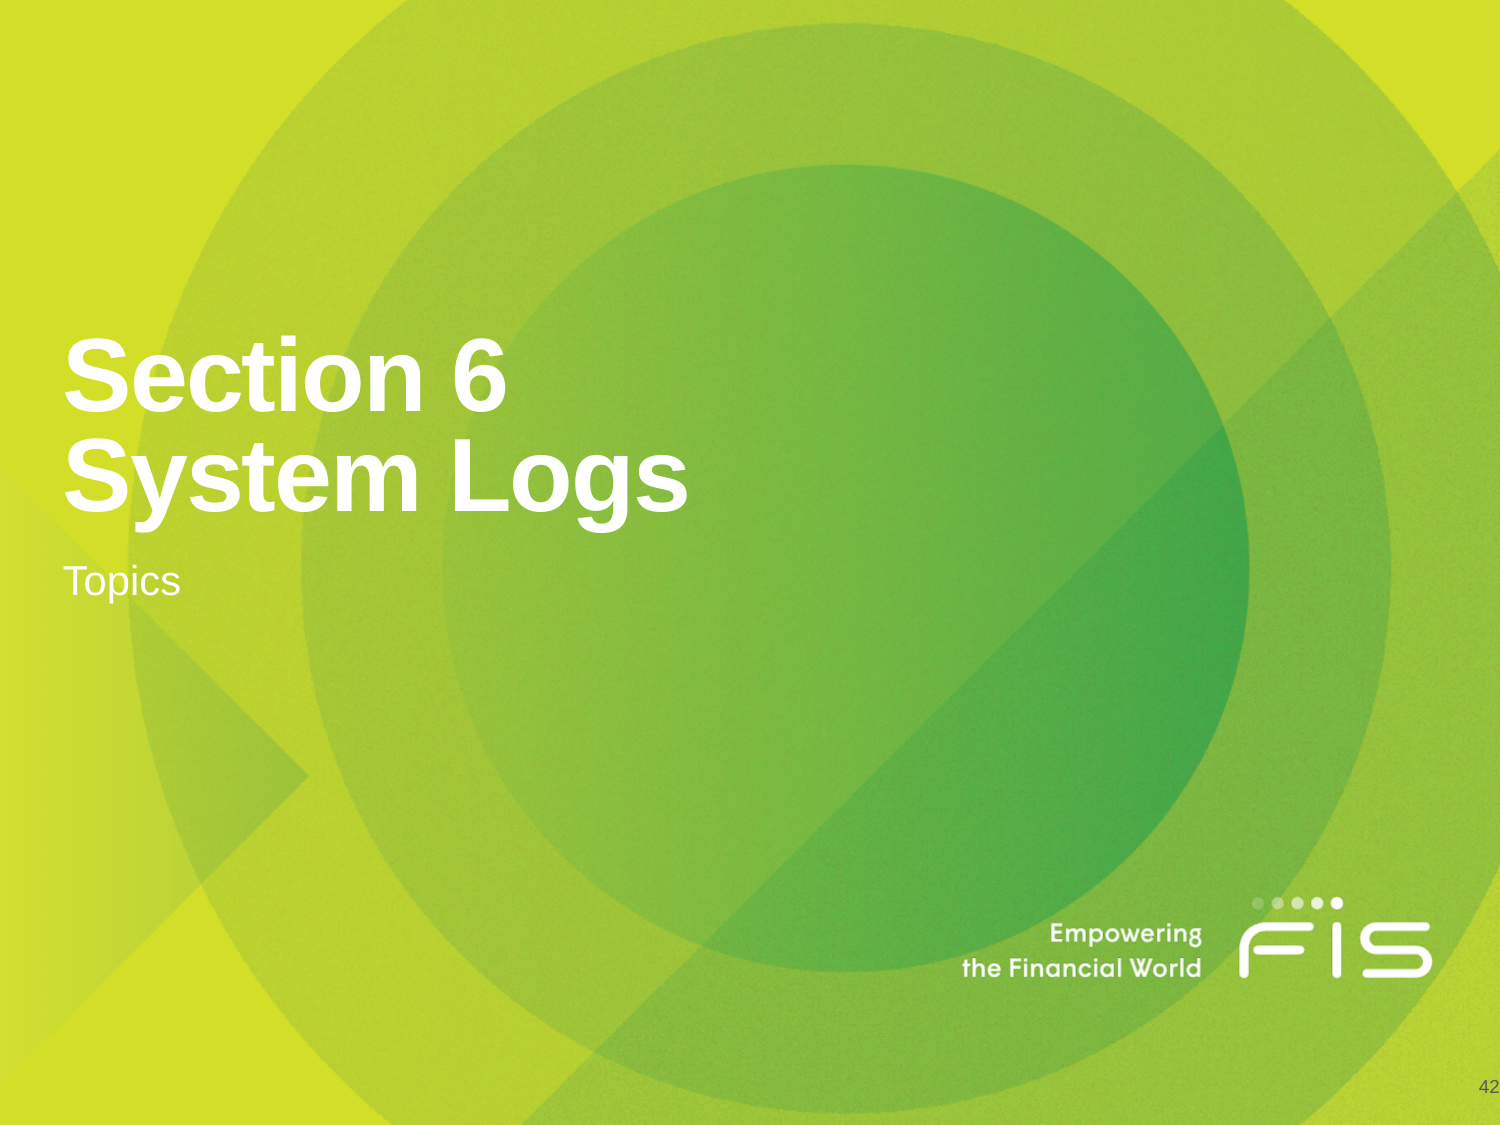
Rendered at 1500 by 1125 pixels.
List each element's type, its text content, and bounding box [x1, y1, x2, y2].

slide_number 42 [1423, 1071, 1500, 1101]
list Topics [62, 553, 1049, 836]
title Section 6 System Logs [62, 231, 1049, 532]
picture [0, 0, 1500, 1125]
